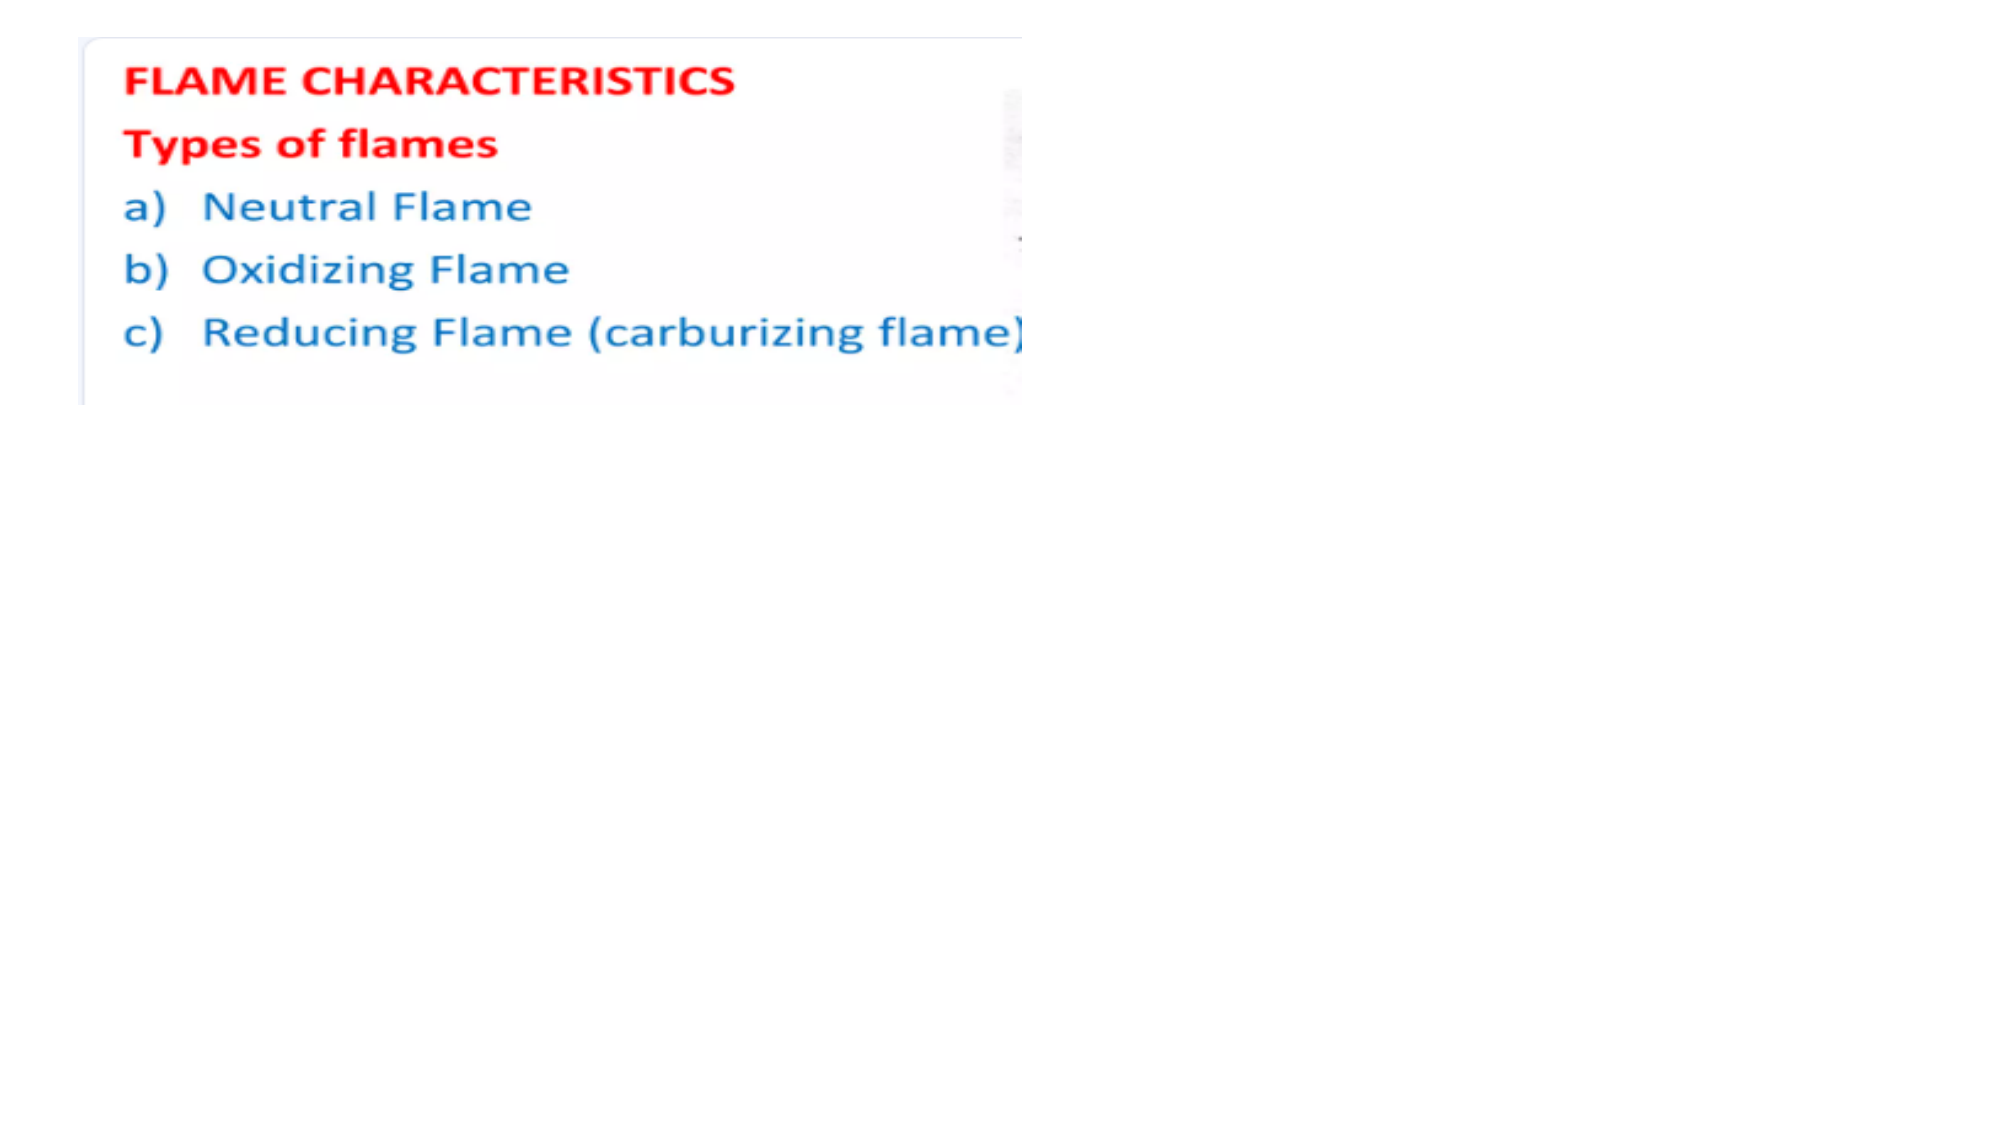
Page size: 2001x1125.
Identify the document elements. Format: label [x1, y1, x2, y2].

picture [78, 37, 1022, 405]
